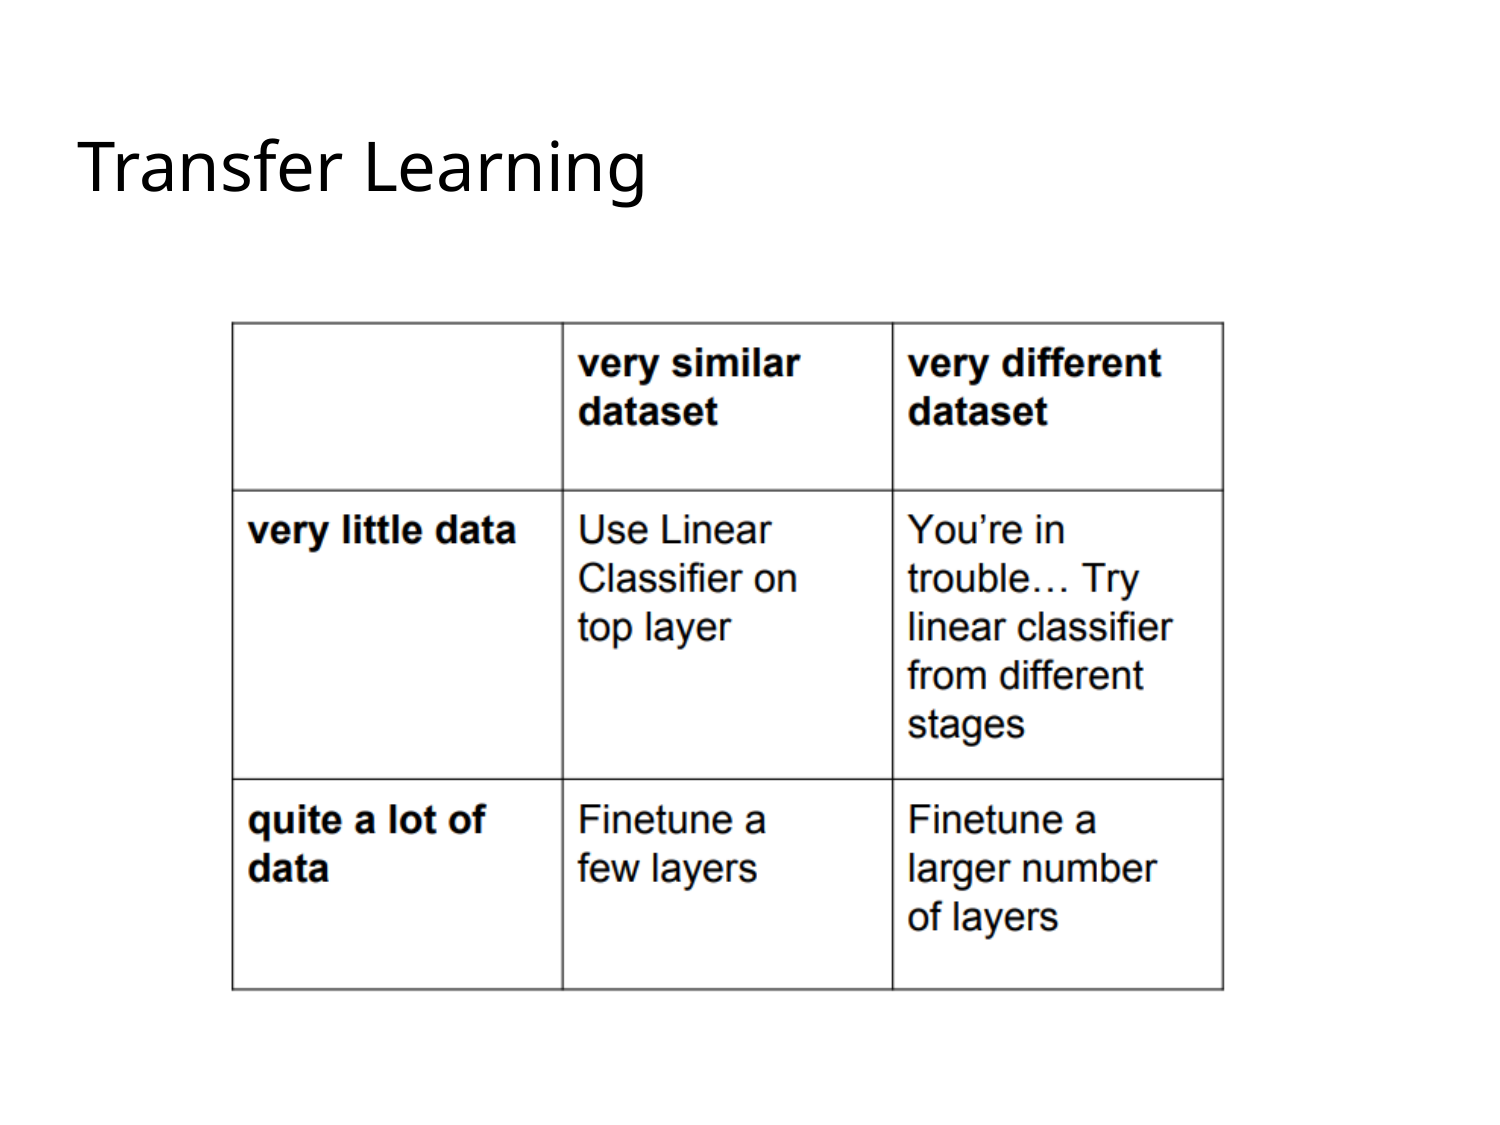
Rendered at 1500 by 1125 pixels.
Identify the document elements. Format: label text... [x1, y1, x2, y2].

title Transfer Learning [62, 87, 1413, 250]
picture [199, 287, 1238, 1011]
